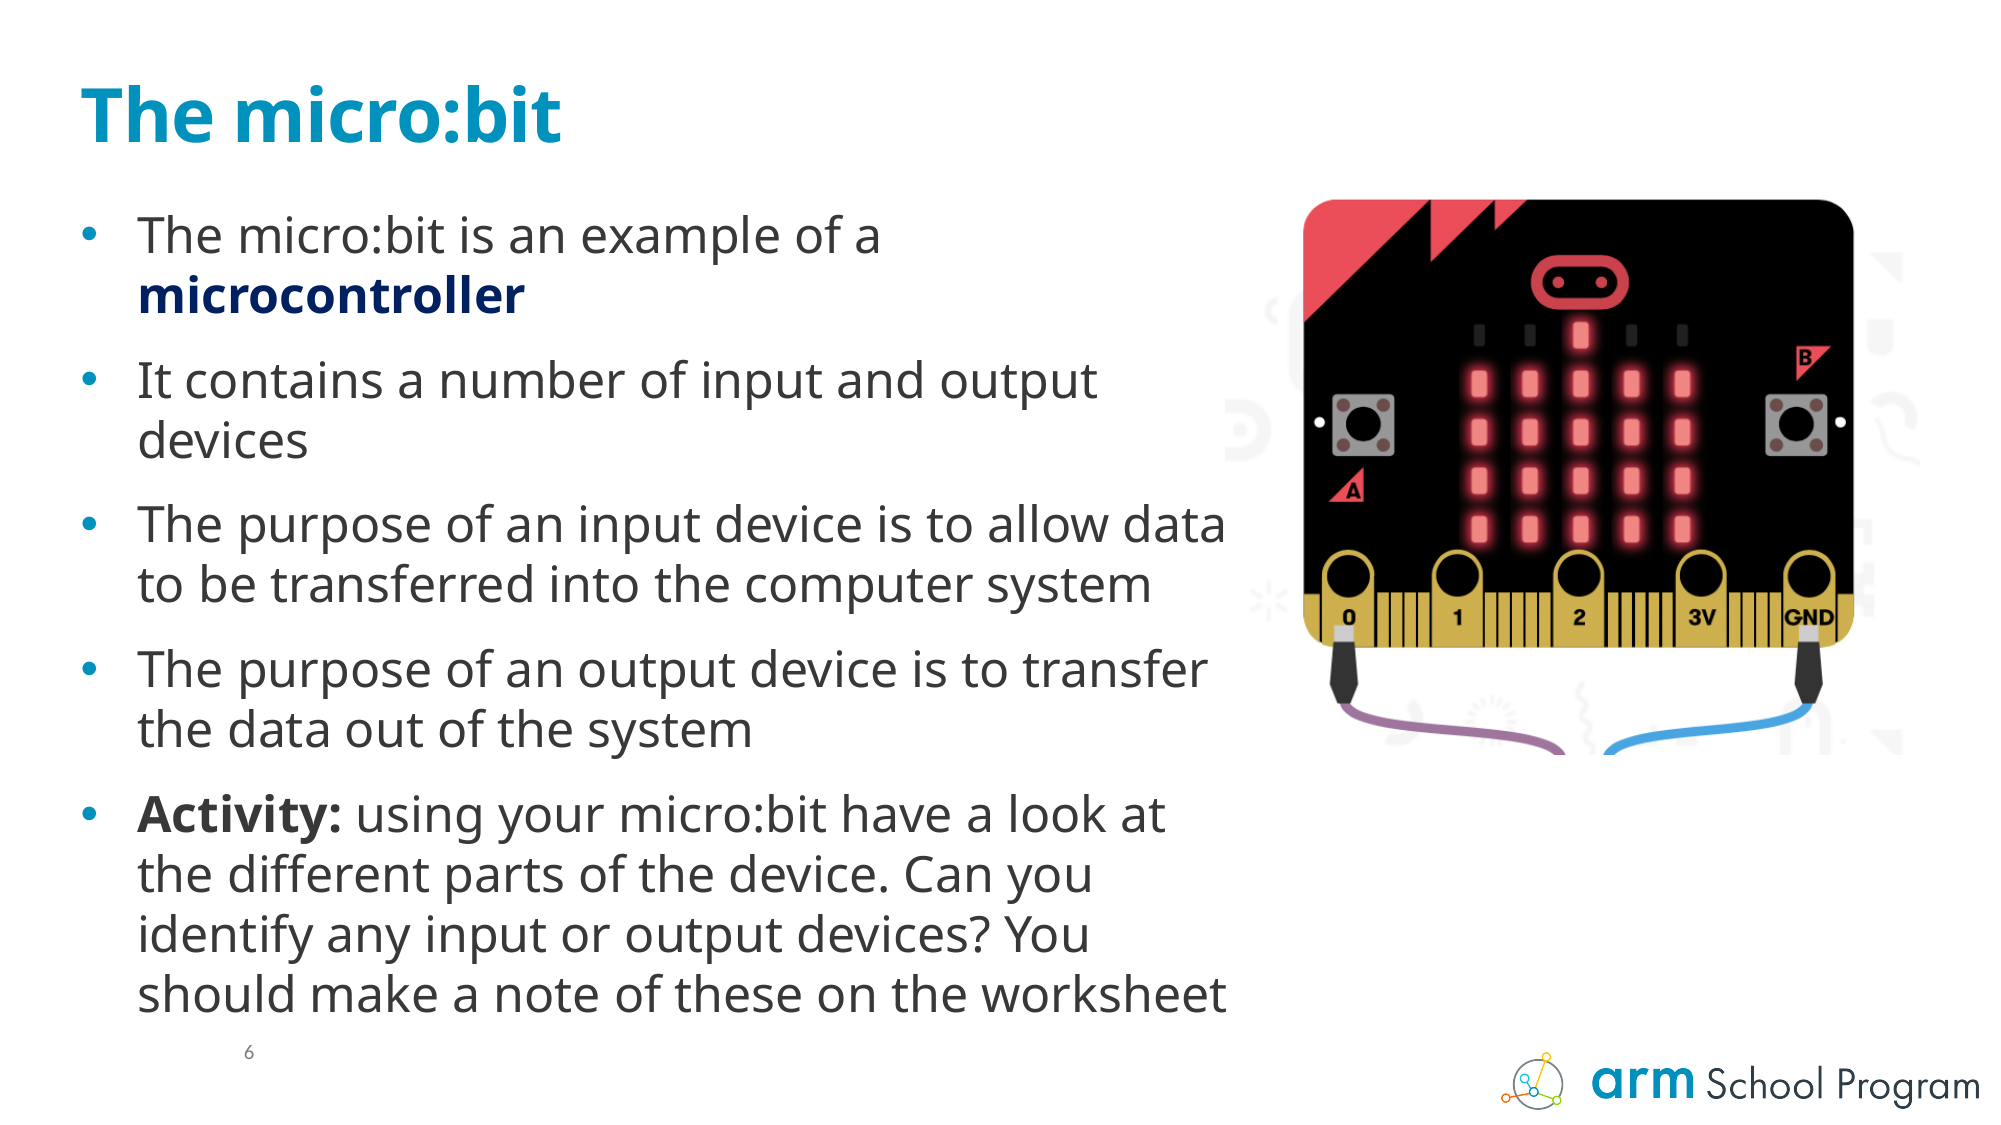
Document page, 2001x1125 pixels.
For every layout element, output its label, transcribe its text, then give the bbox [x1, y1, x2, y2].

picture [1501, 1052, 1979, 1110]
list The micro:bit is an example of a microcontroller It contains a number of input and output devices The purpose of an input device is to allow data to be transferred into the computer system The purpose of an output device is to transfer the data out of the system Activity: using your micro:bit have a look at the different parts of the device. Can you identify any input or output devices? You should make a note of these on the worksheet [80, 203, 1249, 957]
title The micro:bit [80, 48, 1915, 158]
picture [1225, 183, 1920, 755]
